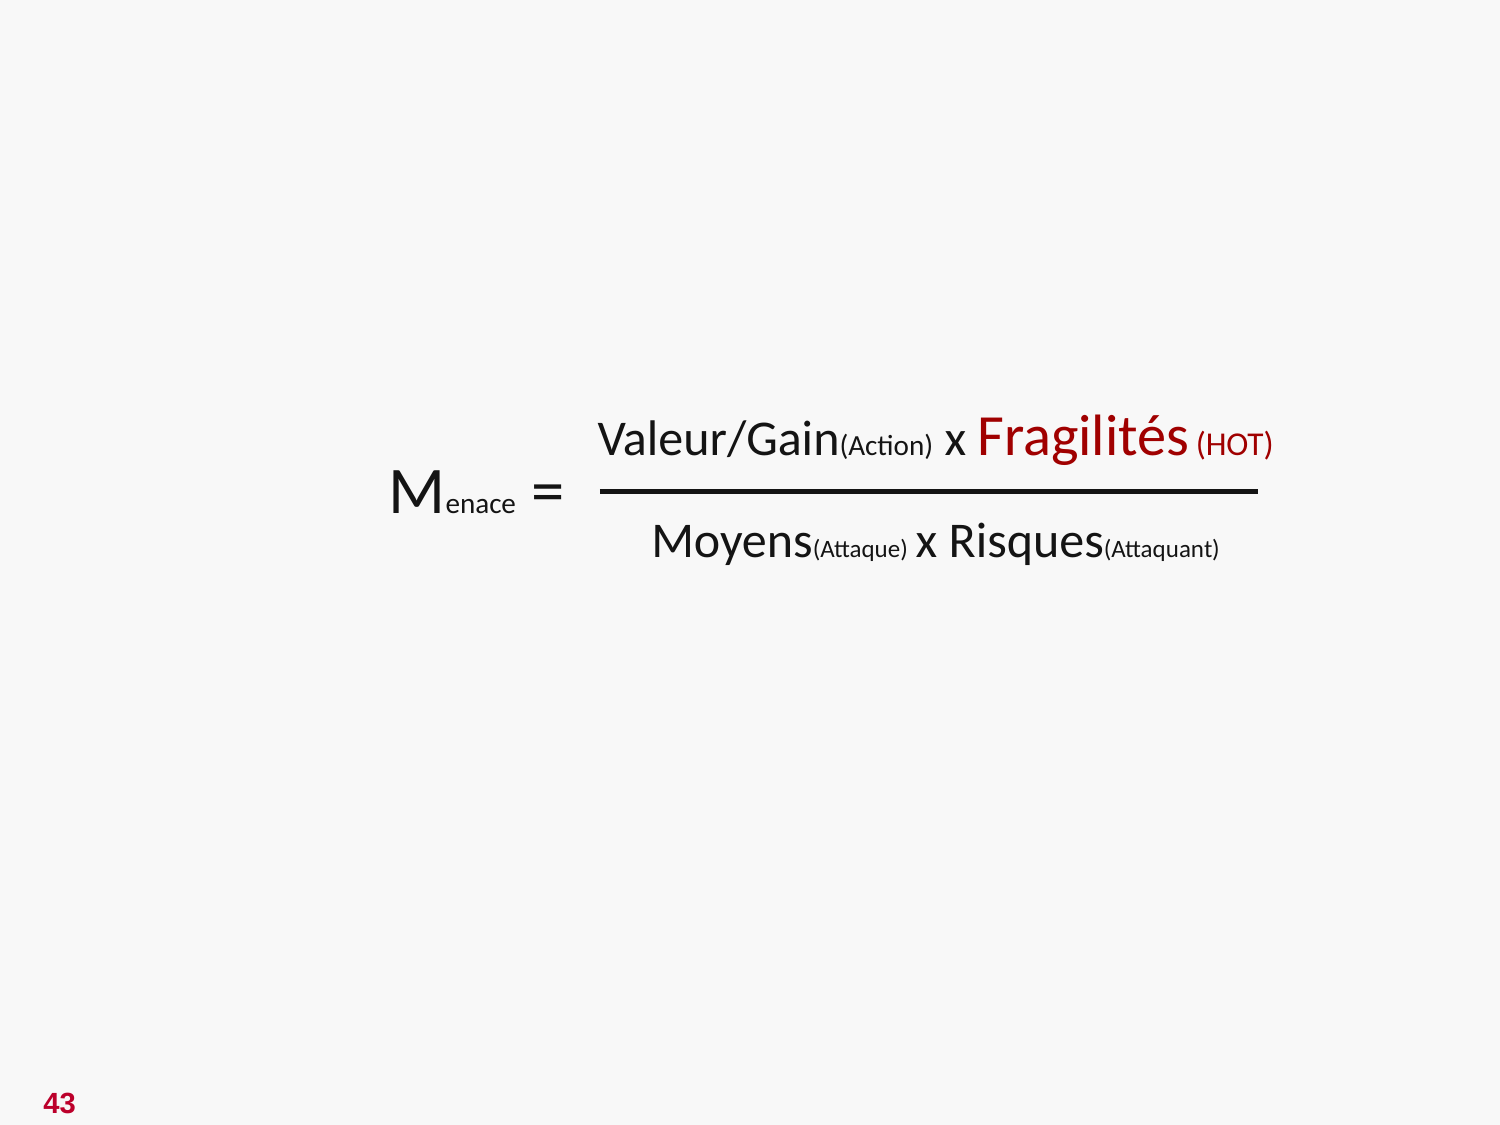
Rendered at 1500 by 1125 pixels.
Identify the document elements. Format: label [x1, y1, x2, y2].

text_box [375, 391, 1290, 575]
